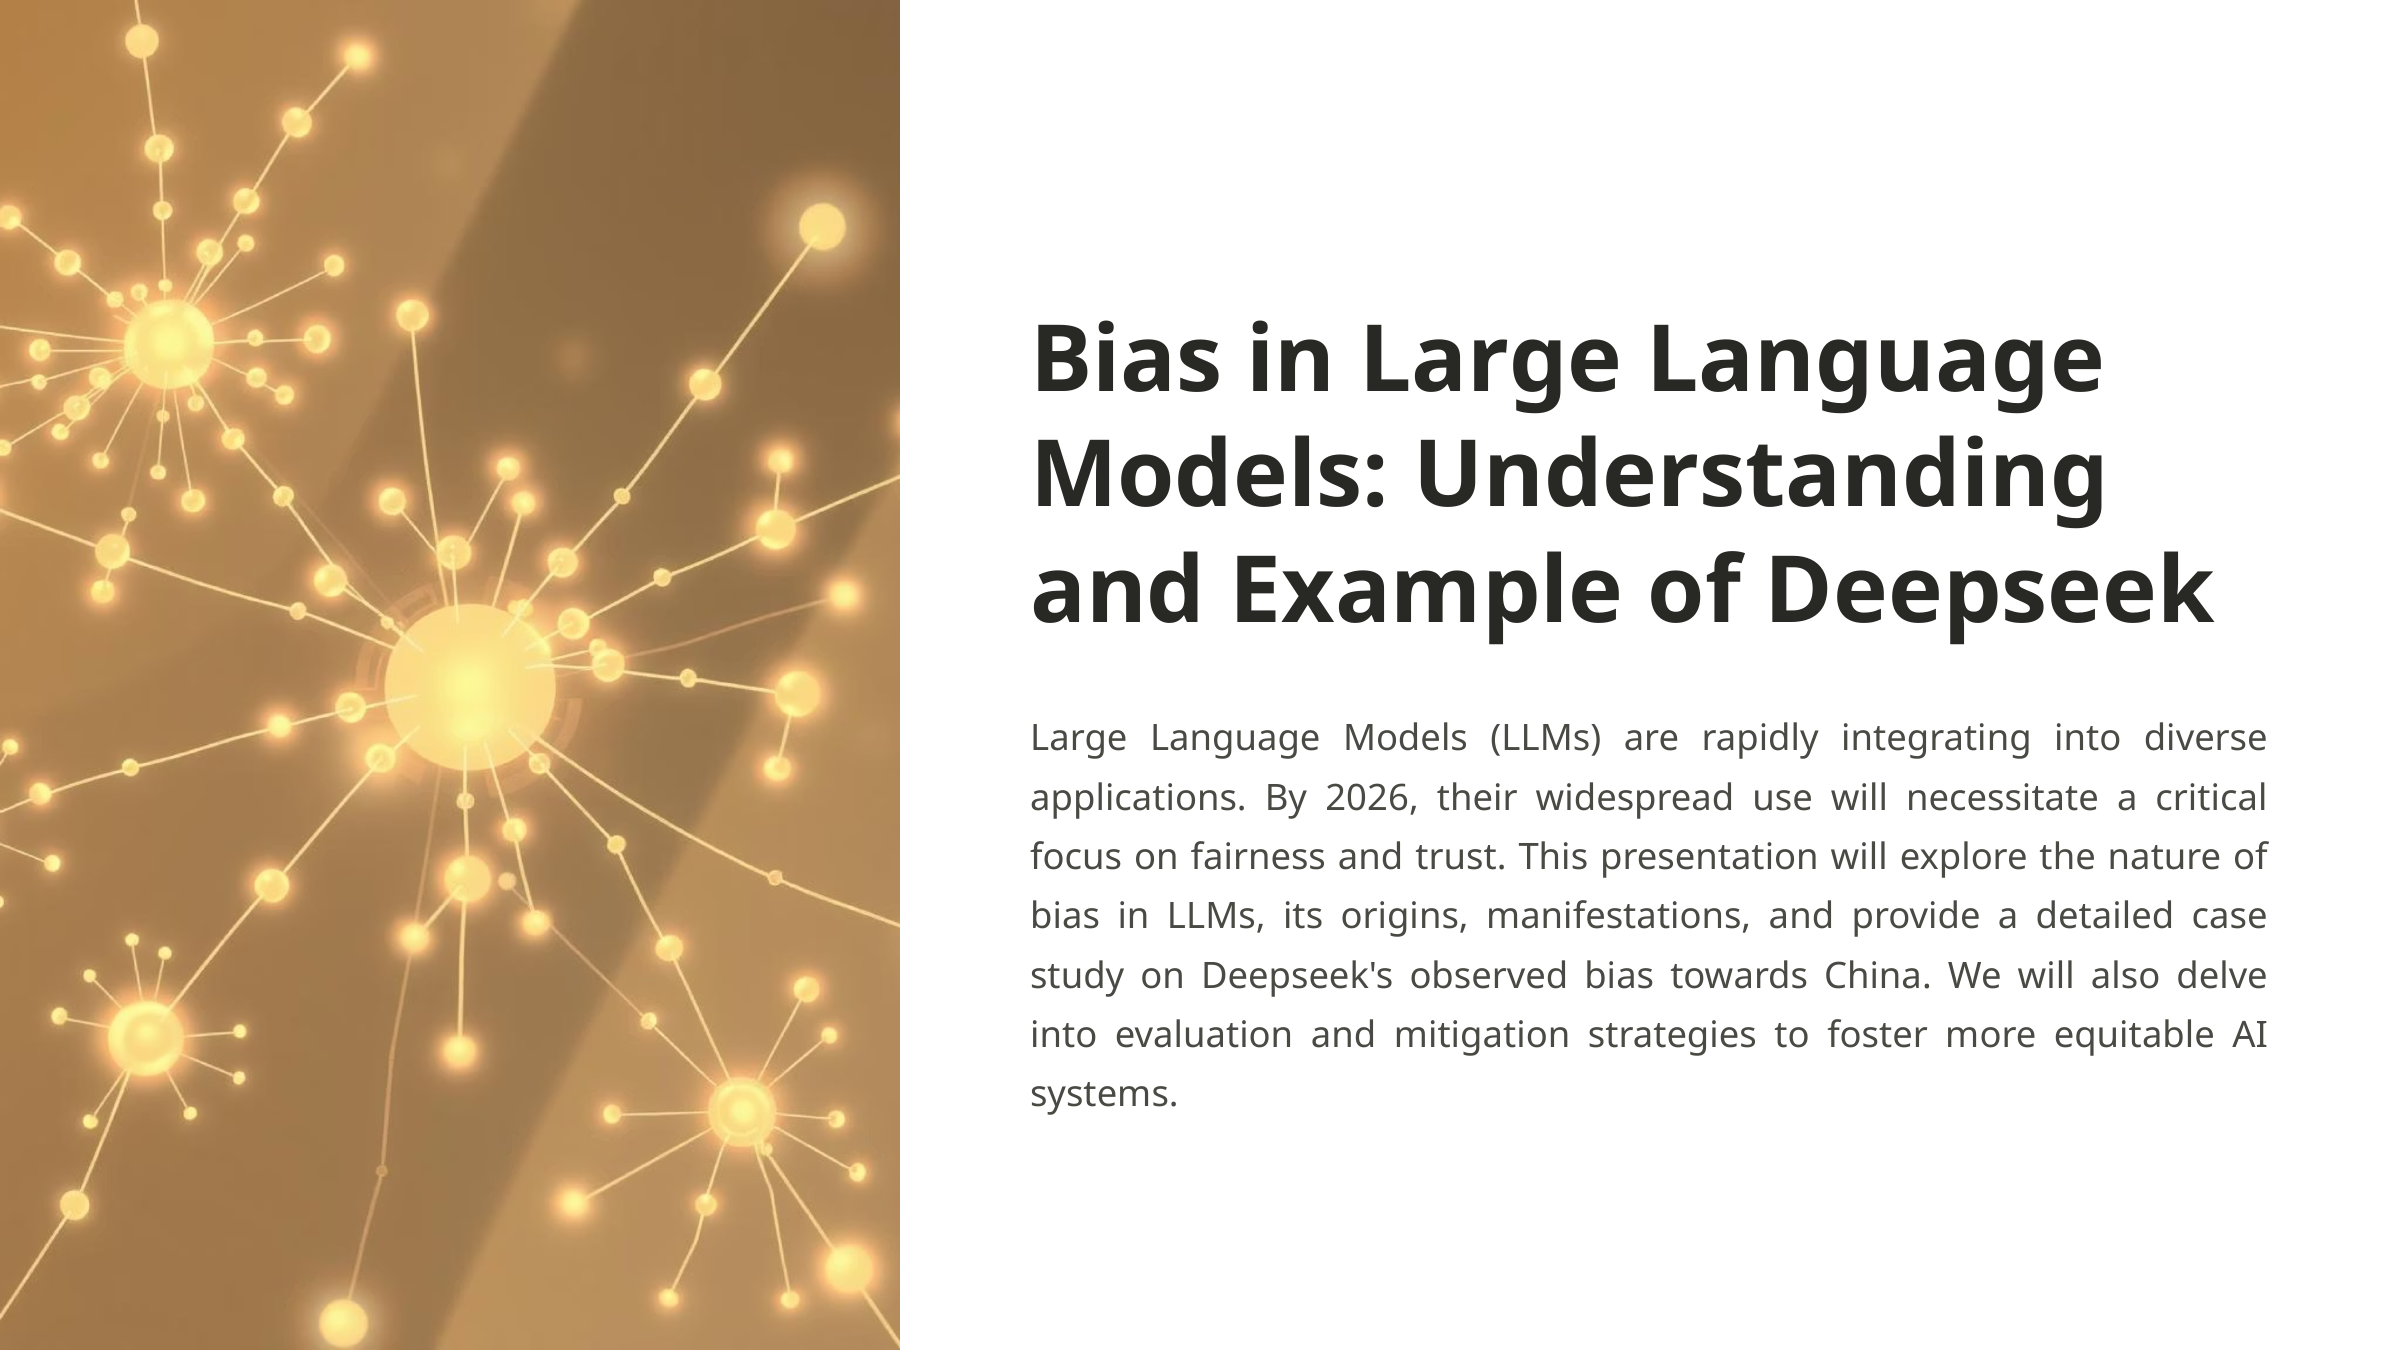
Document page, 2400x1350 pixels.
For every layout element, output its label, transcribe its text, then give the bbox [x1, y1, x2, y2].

picture [0, 0, 901, 1350]
text_box Large Language Models (LLMs) are rapidly integrating into diverse applications. By 2026, their widespread use will necessitate a critical focus on fairness and trust. This presentation will explore the nature of bias in LLMs, its origins, manifestations, and provide a detailed case study on Deepseek's observed bias towards China. We will also delve into evaluation and mitigation strategies to foster more equitable AI systems. [1030, 698, 2270, 1056]
text_box Bias in Large Language Models: Understanding and Example of Deepseek [1030, 294, 2270, 643]
